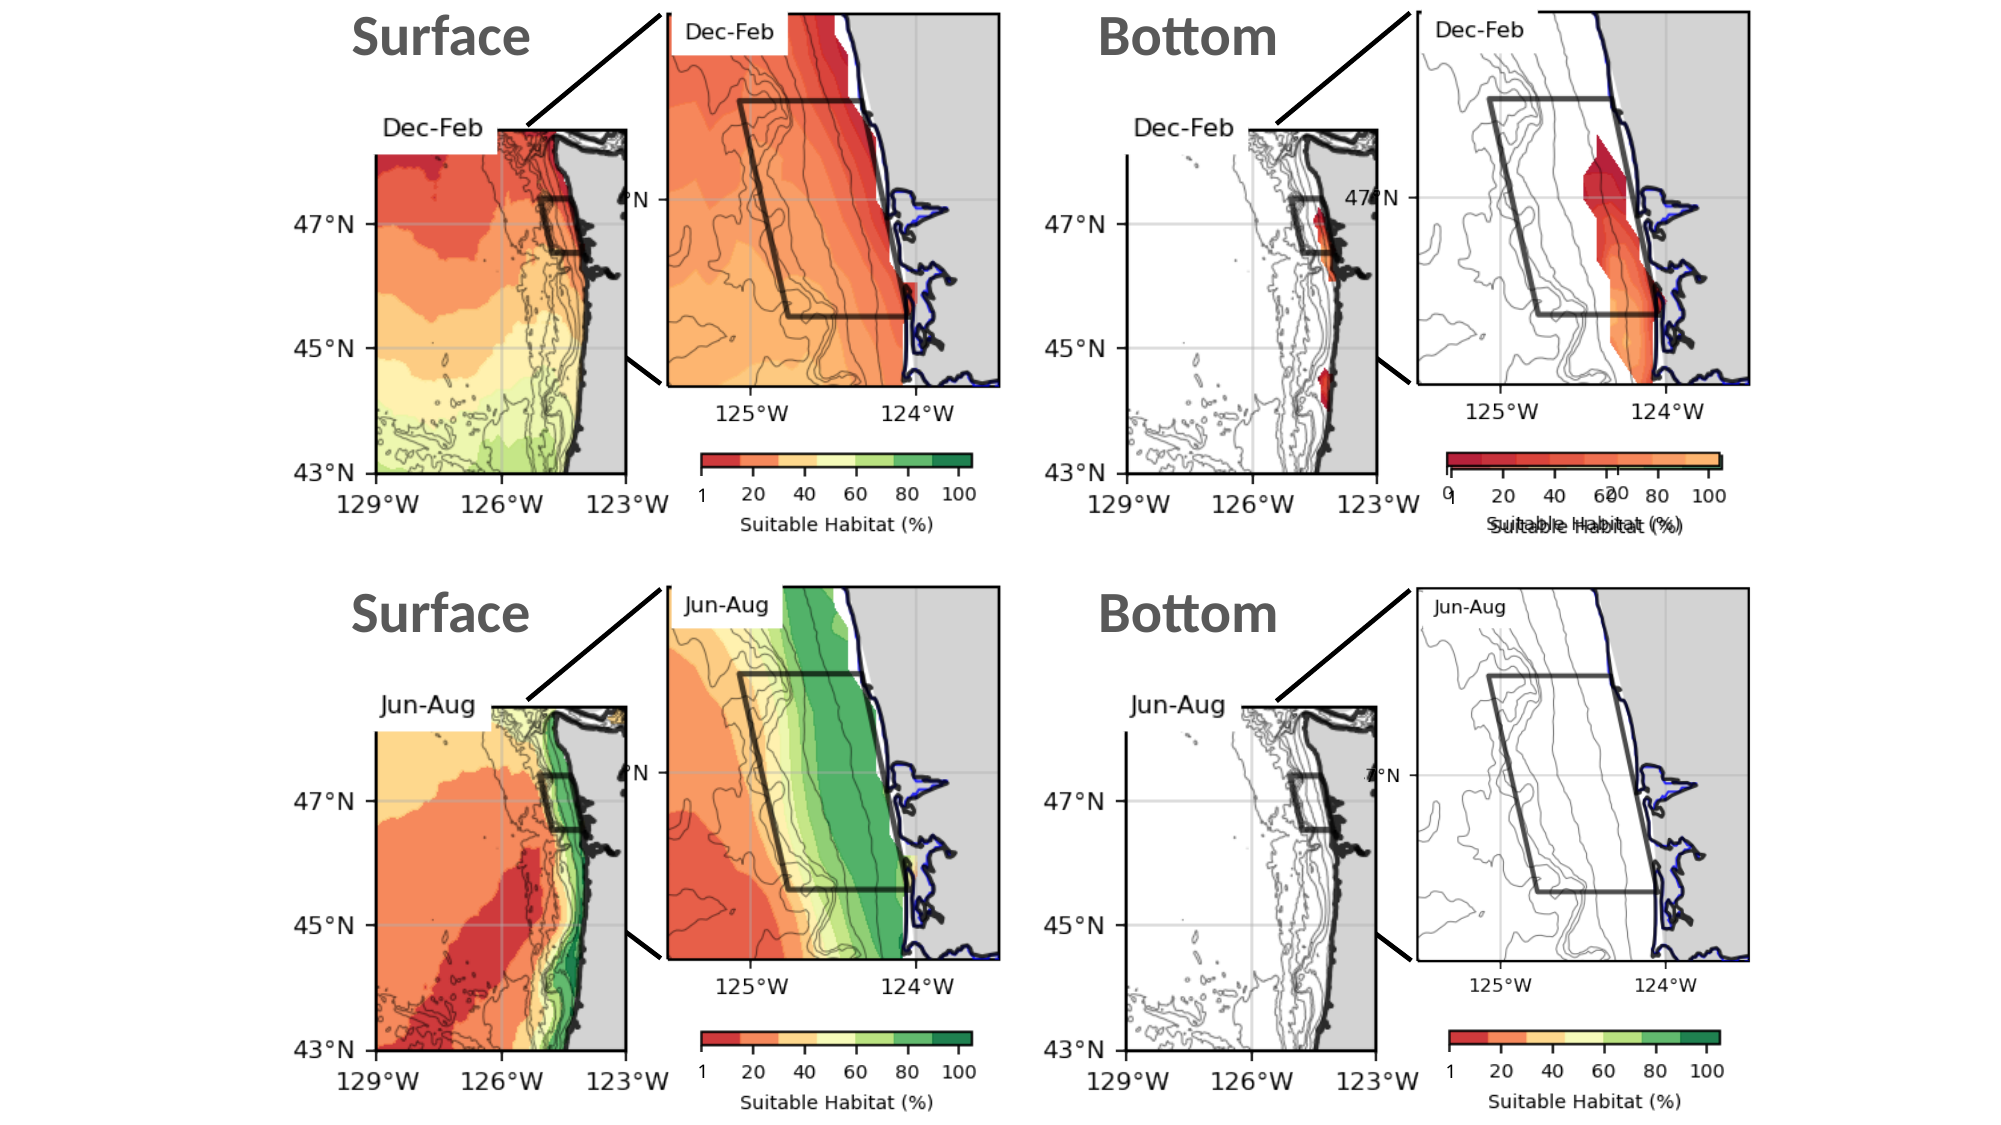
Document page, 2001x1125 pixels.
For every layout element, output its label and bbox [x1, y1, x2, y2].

text_box [269, 0, 1828, 1120]
